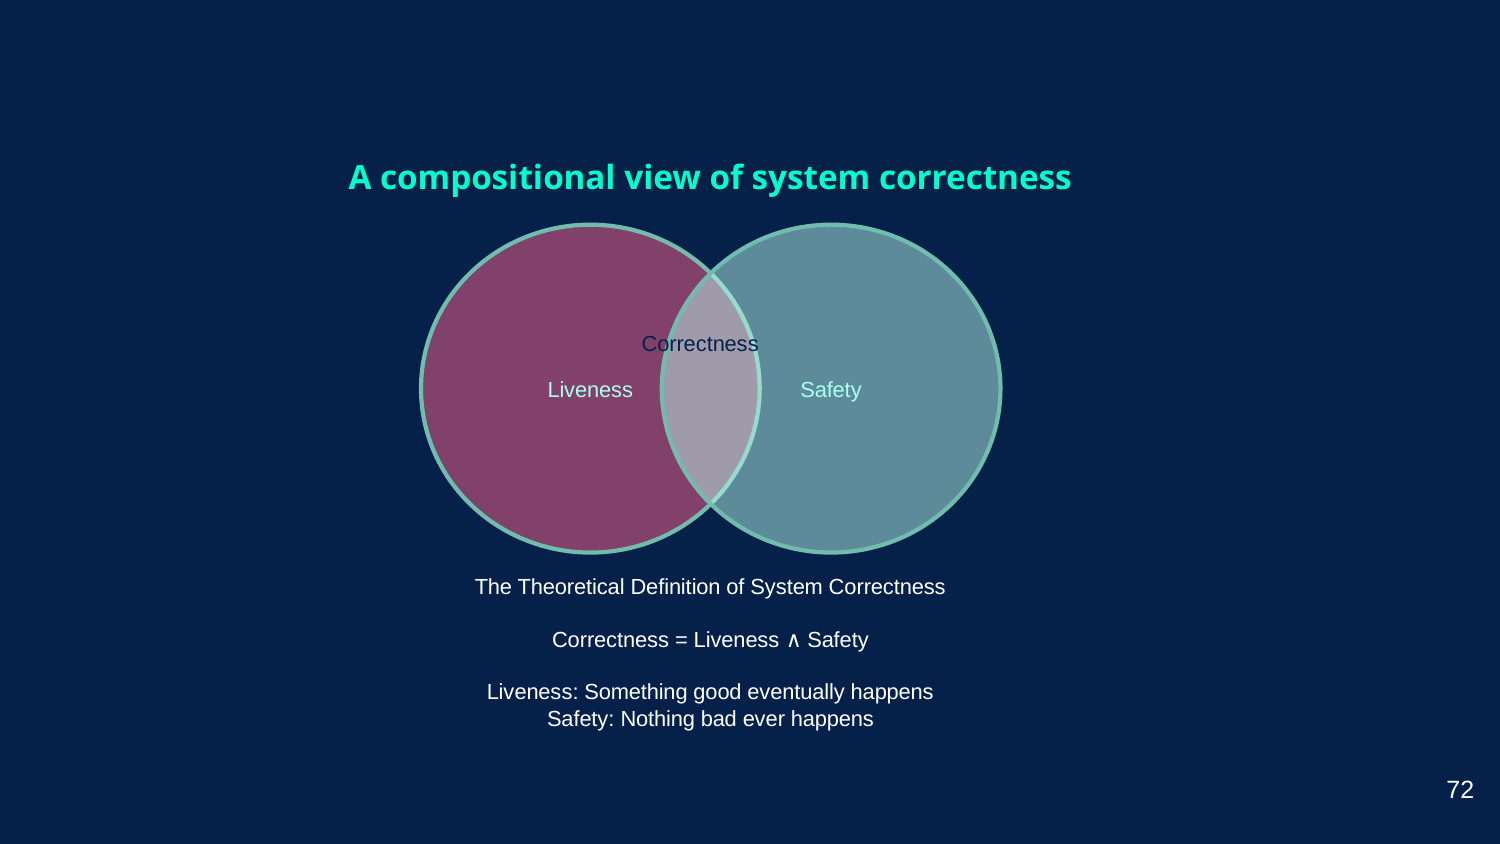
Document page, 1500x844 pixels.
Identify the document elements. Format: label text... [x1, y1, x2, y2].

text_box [420, 224, 1001, 553]
title A compositional view of system correctness [282, 115, 1139, 212]
slide_number 72 [1435, 765, 1483, 812]
text_box The Theoretical Definition of System Correctness Correctness = Liveness ∧ Safety Liveness: Something good eventually happens Safety: Nothing bad ever happens [459, 565, 962, 738]
